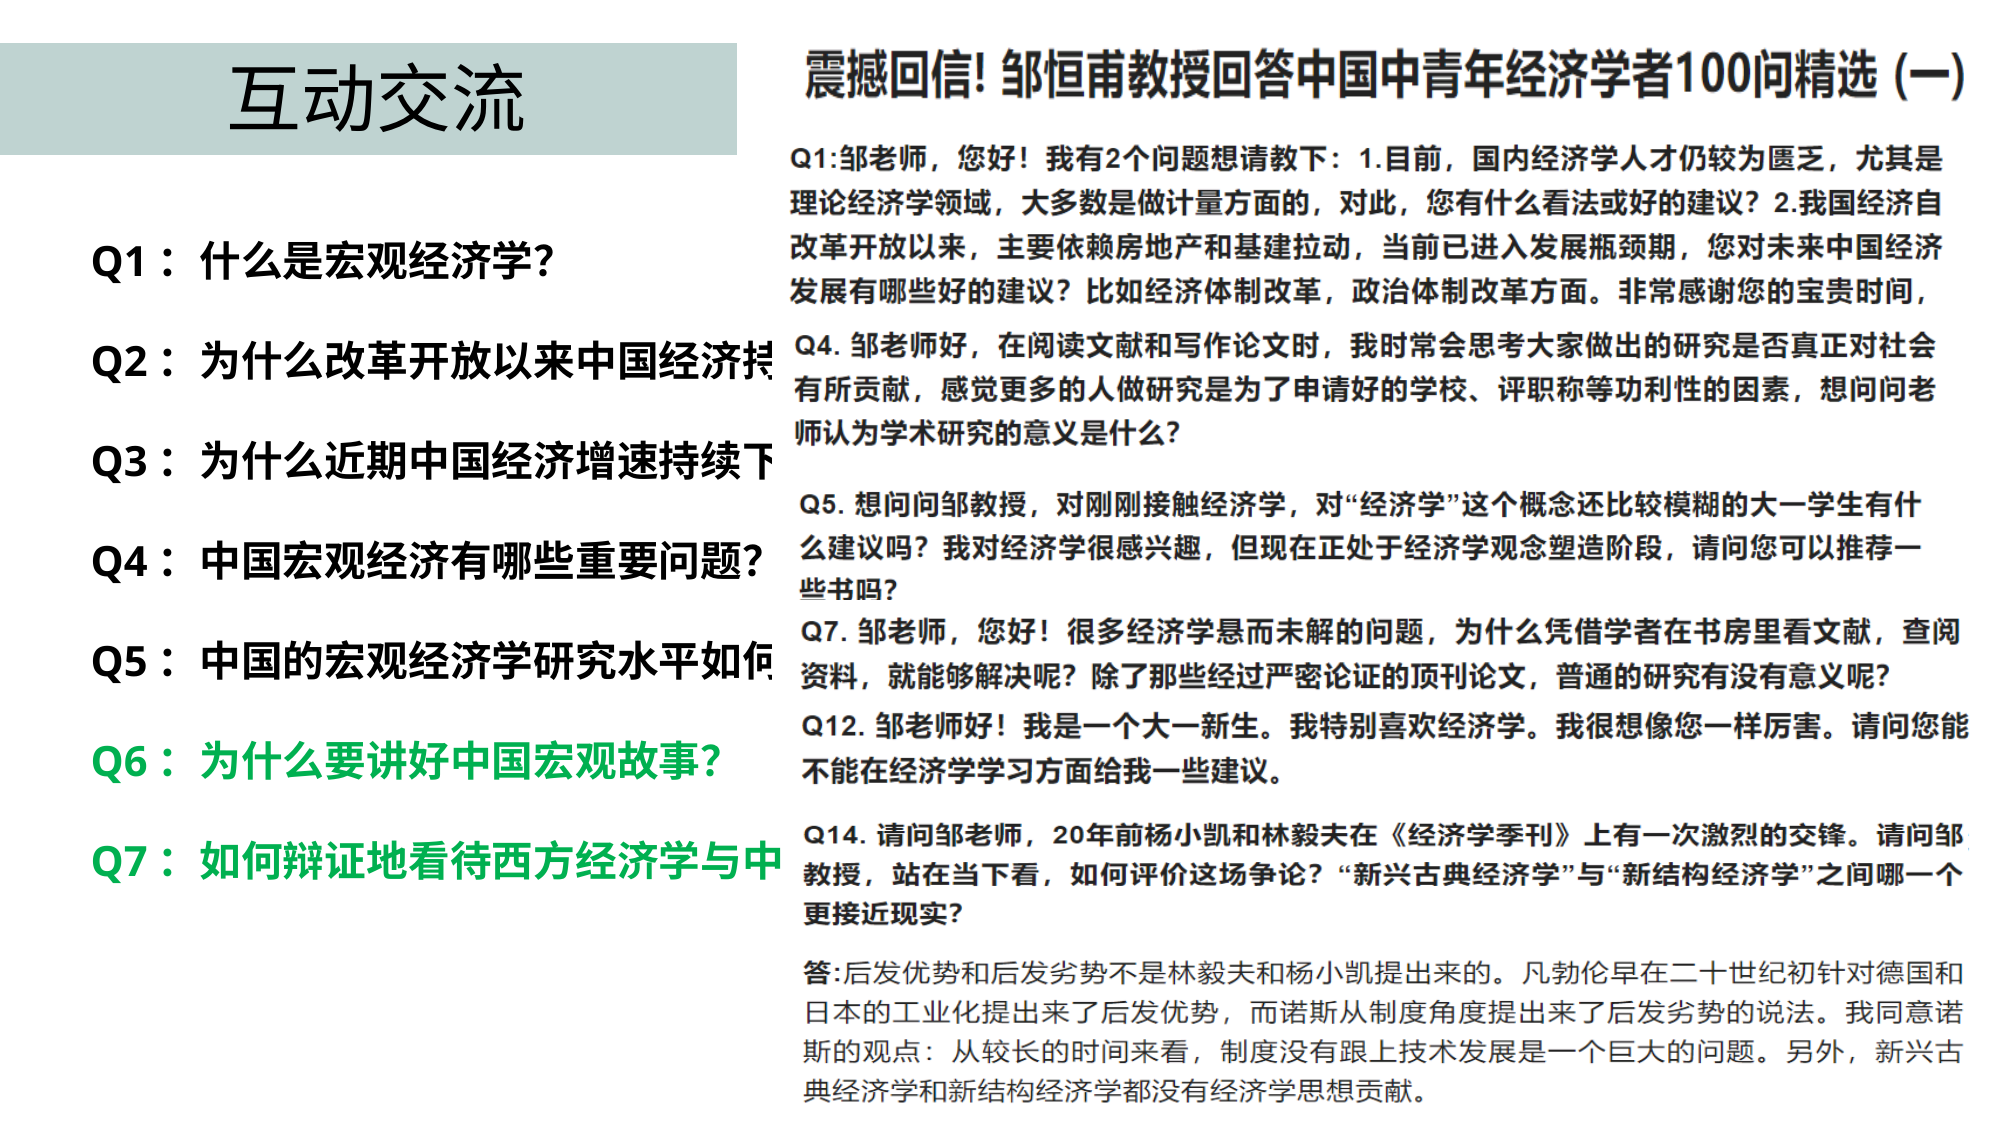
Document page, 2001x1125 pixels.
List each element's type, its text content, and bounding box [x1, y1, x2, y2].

text_box Q1：什么是宏观经济学？ Q2：为什么改革开放以来中国经济持续高速增长？ Q3：为什么近期中国经济增速持续下滑？ Q4：中国宏观经济有哪些重要问题？ Q5：中国的宏观经济学研究水平如何？ Q6：为什么要讲好中国宏观故事？ Q7：如何辩证地看待西方经济学与中国宏观现实的水土不服？ [32, 177, 1513, 1125]
picture [772, 12, 2000, 1116]
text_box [0, 43, 754, 154]
